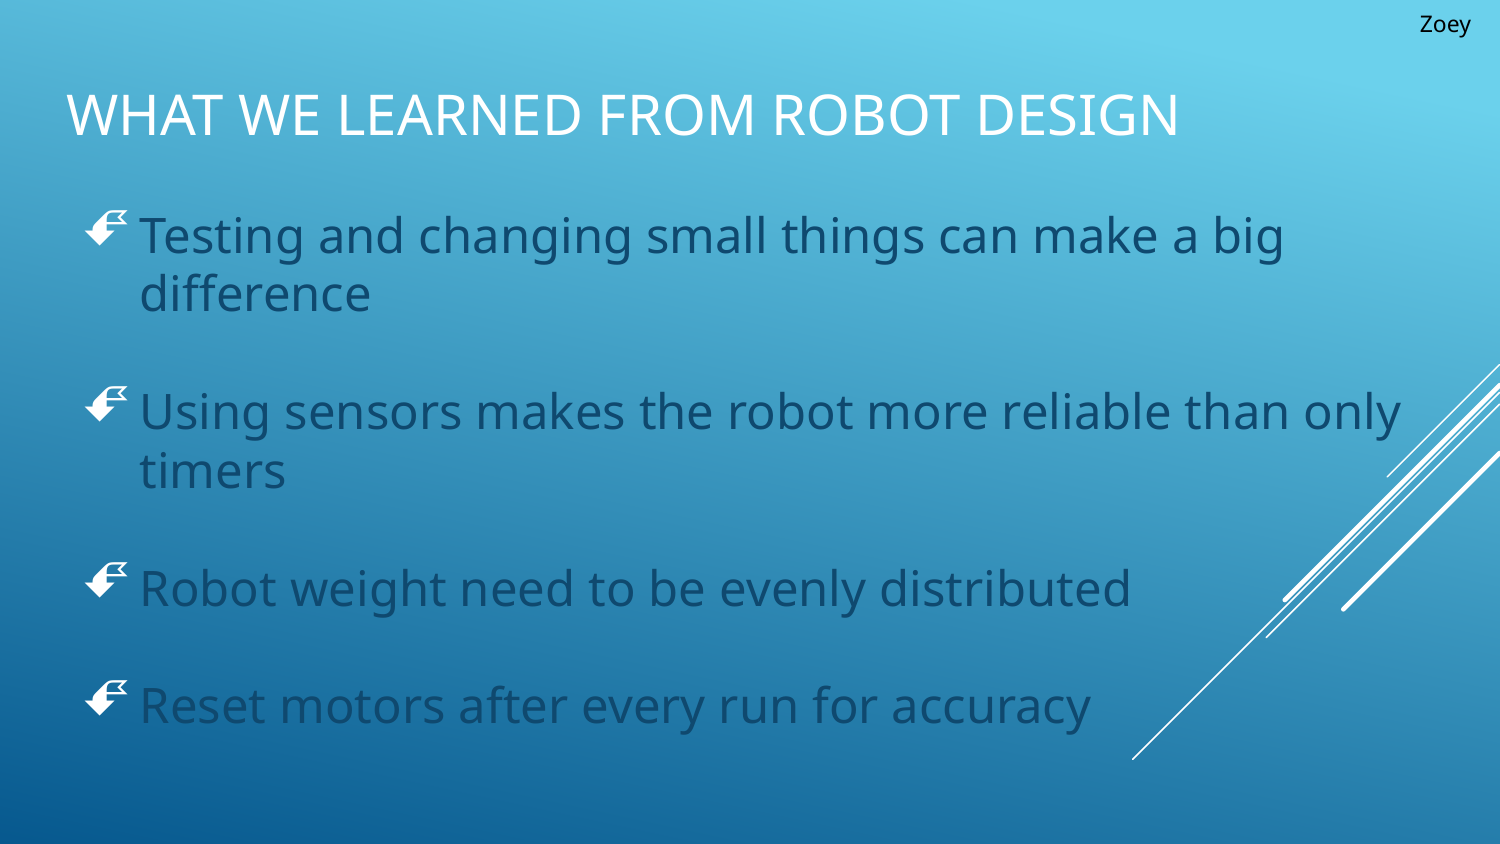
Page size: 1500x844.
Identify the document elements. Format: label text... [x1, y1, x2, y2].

list Testing and changing small things can make a big difference Using sensors makes the robot more reliable than only timers Robot weight need to be evenly distributed Reset motors after every run for accuracy [51, 189, 1449, 750]
text_box Zoey [1404, 2, 1500, 45]
title What We Learned from Robot Design [51, 64, 1449, 167]
